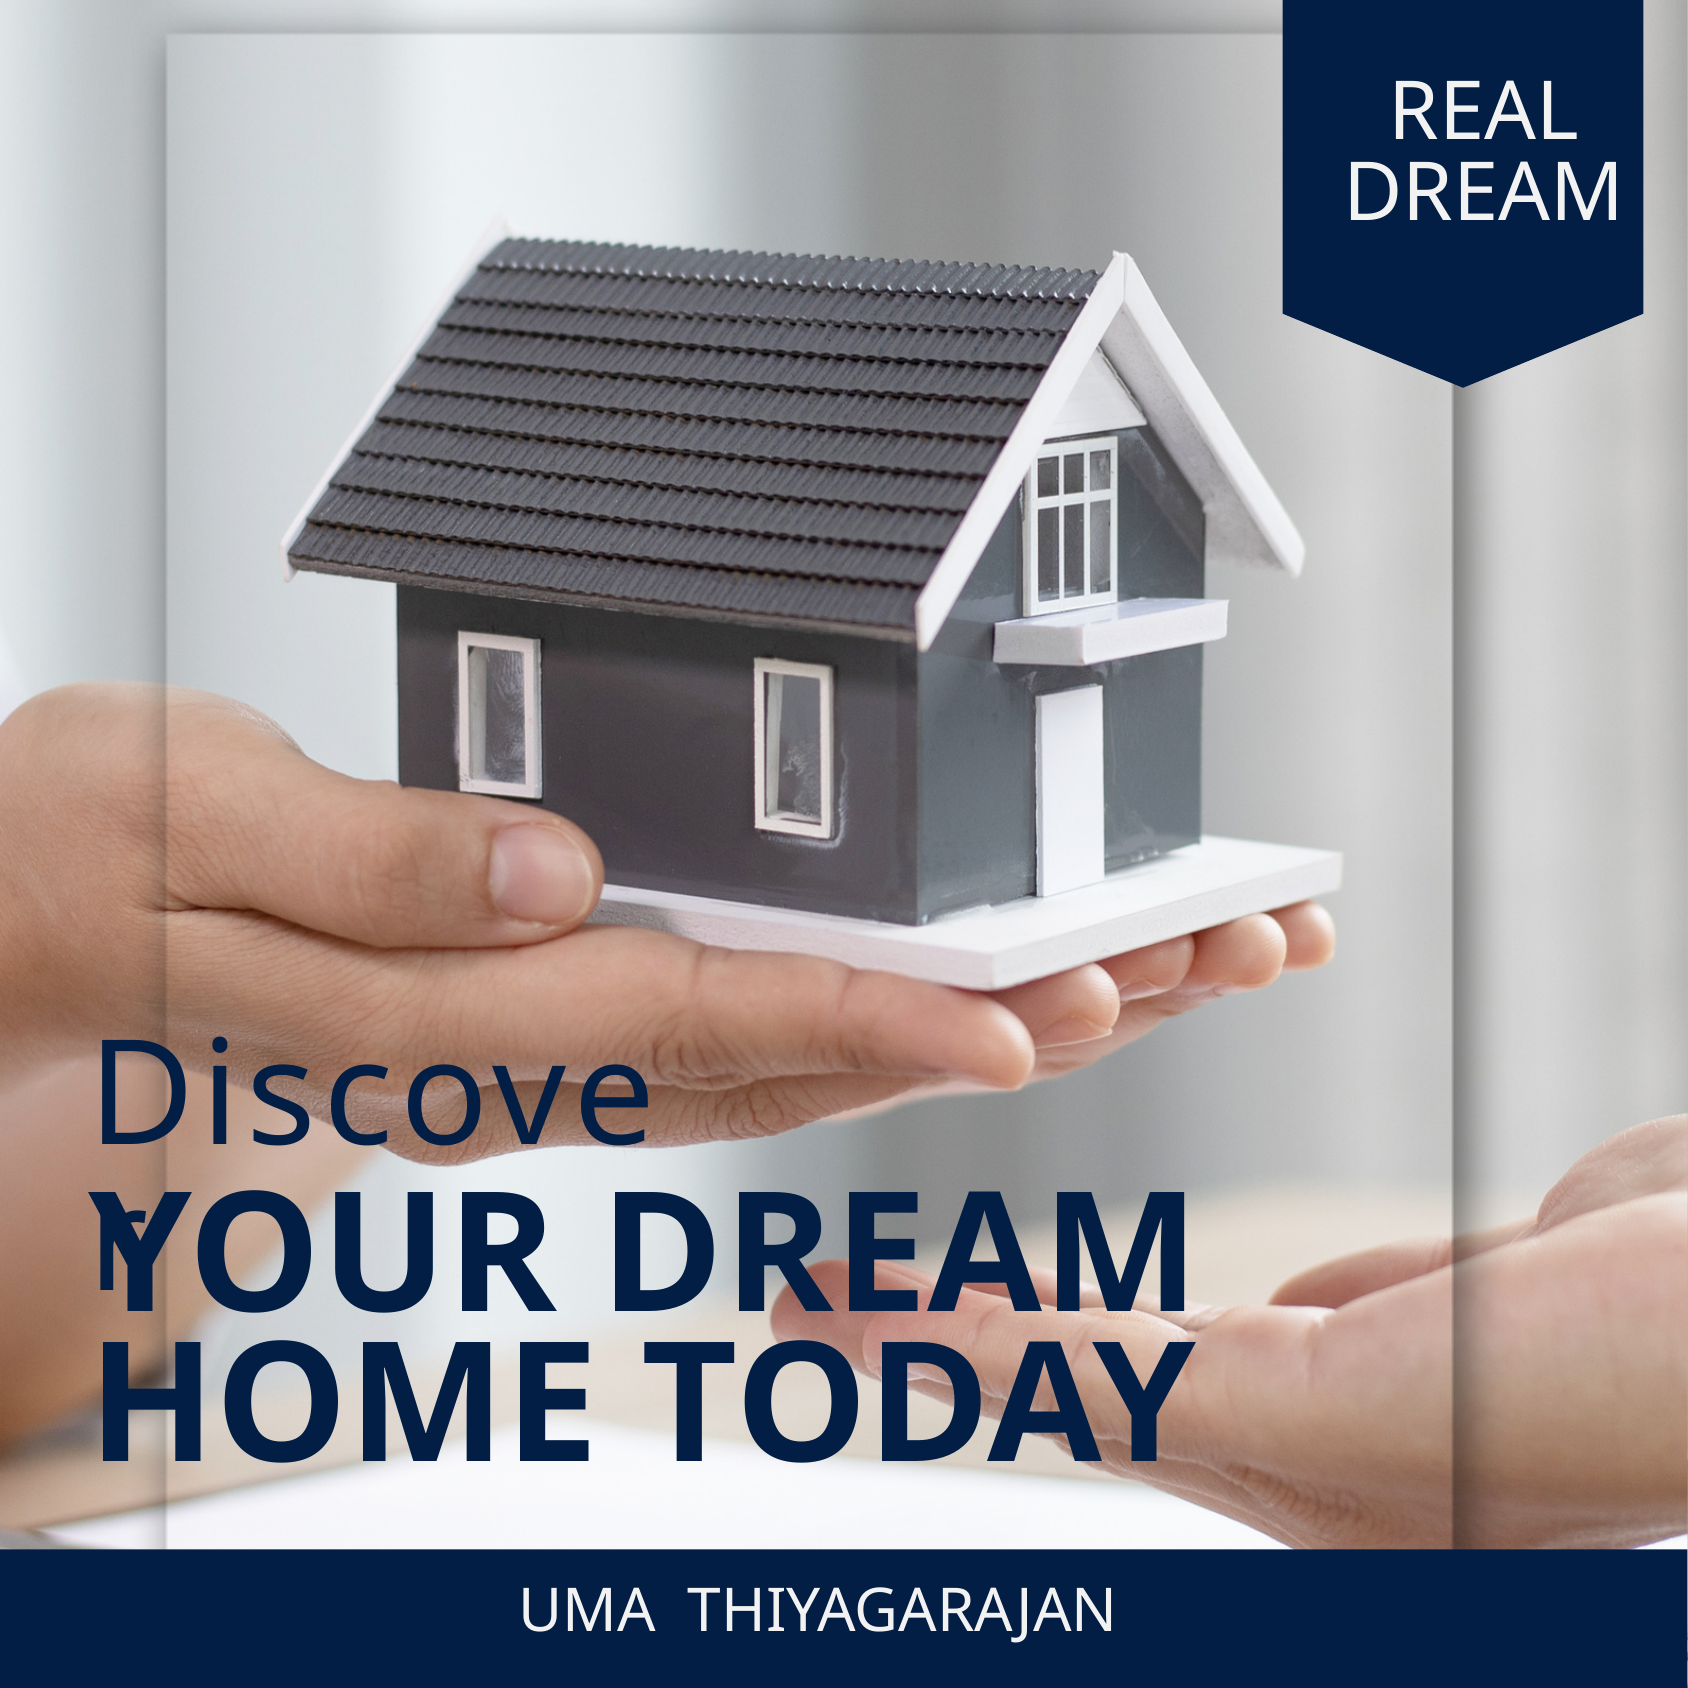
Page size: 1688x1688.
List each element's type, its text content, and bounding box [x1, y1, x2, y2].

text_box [1282, 0, 1644, 388]
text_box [0, 1549, 1688, 1688]
text_box [128, 0, 1519, 1549]
text_box [0, 0, 128, 1549]
text_box Discover [88, 1027, 665, 1194]
text_box [1519, 0, 1688, 1549]
text_box YOUR DREAM HOME TODAY [88, 1194, 1305, 1495]
